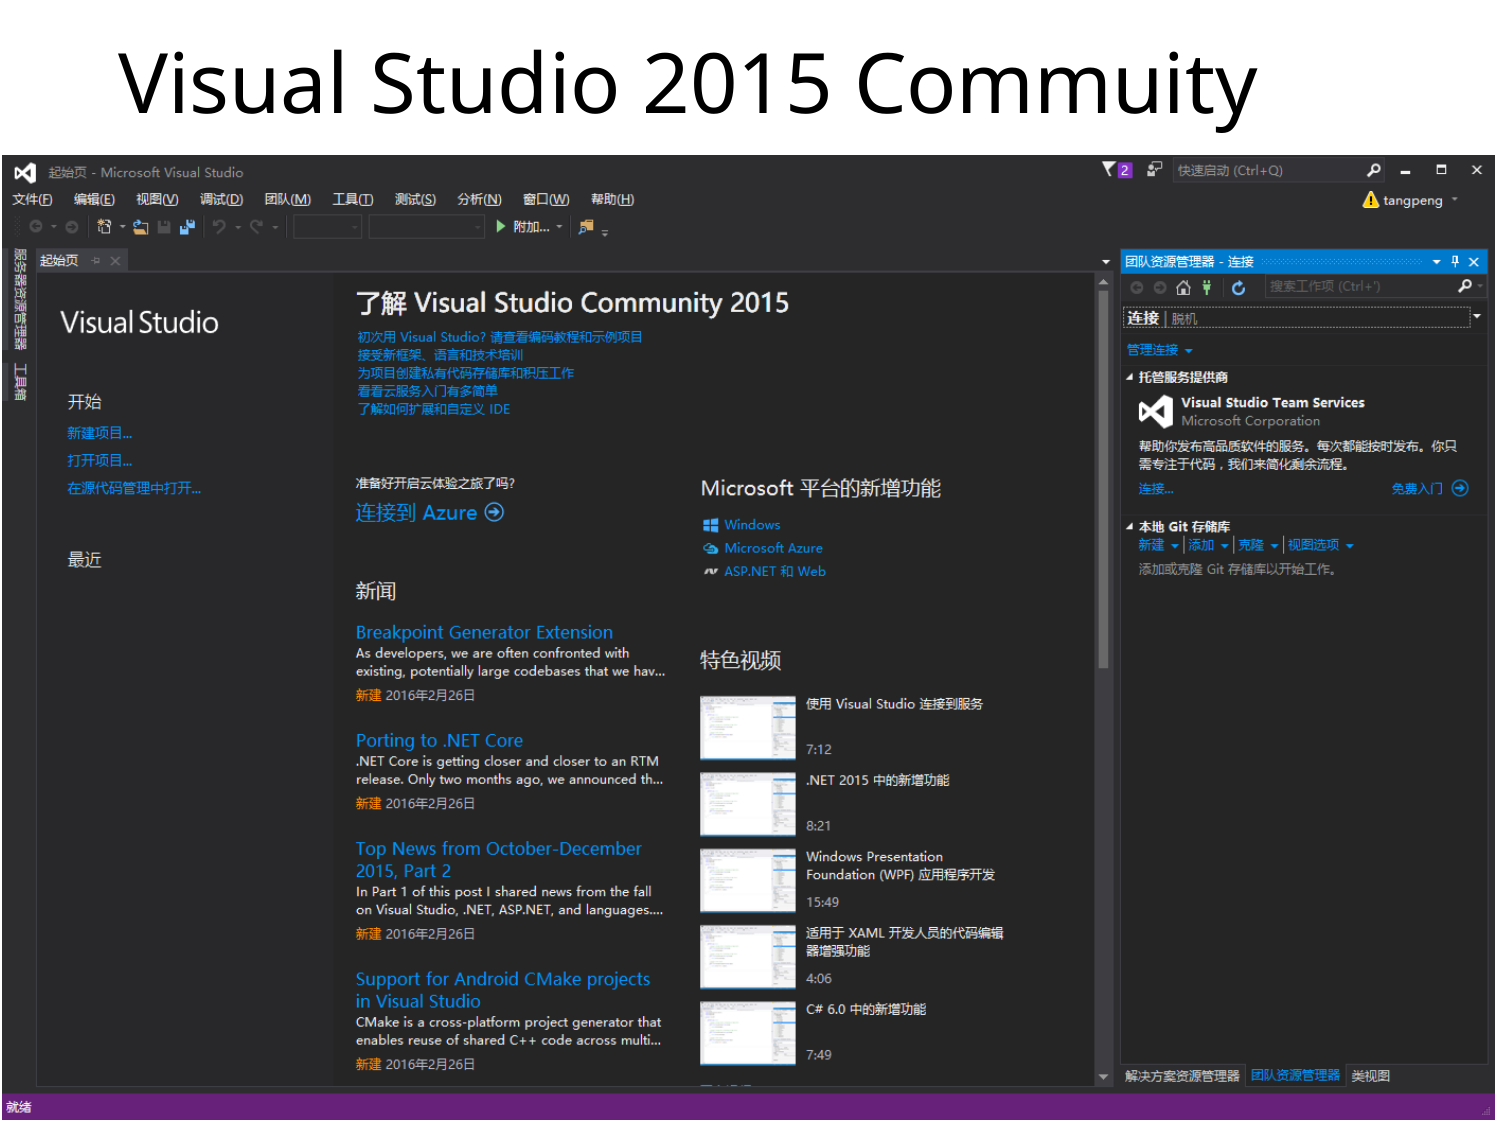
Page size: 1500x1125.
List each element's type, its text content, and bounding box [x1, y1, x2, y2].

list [1, 155, 1496, 1121]
title Visual Studio 2015 Commuity [103, 27, 1397, 145]
